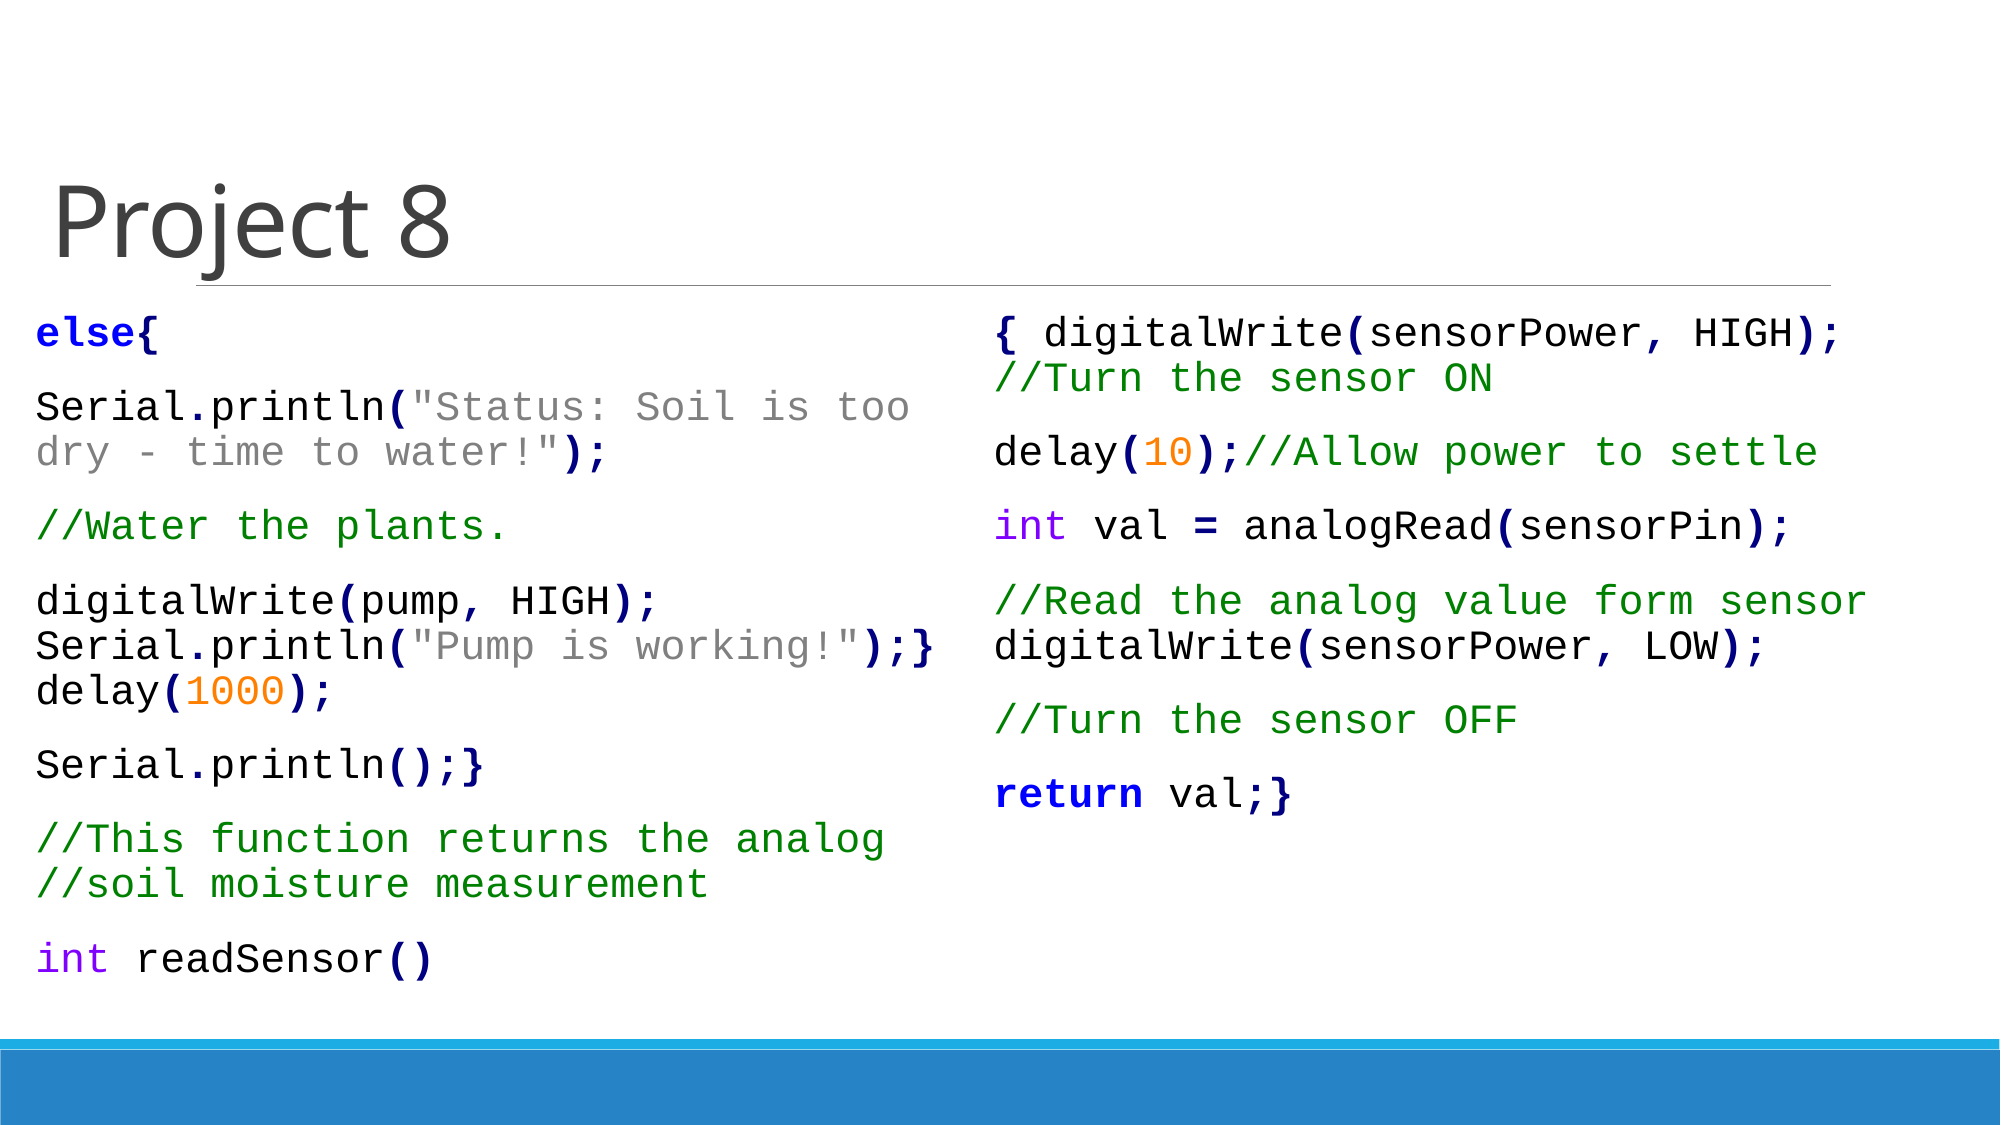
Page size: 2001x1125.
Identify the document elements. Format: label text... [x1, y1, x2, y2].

list else{ Serial.println("Status: Soil is too dry - time to water!"); //Water the plants. digitalWrite(pump, HIGH); Serial.println("Pump is working!");} delay(1000); Serial.println();} //This function returns the analog //soil moisture measurement int readSensor(){ digitalWrite(sensorPower, HIGH); //Turn the sensor ON delay(10);//Allow power to settle int val = analogRead(sensorPin); //Read the analog value form sensor digitalWrite(sensorPower, LOW); //Turn the sensor OFF return val;} [35, 302, 1952, 1011]
title Project 8 [35, 47, 1830, 285]
